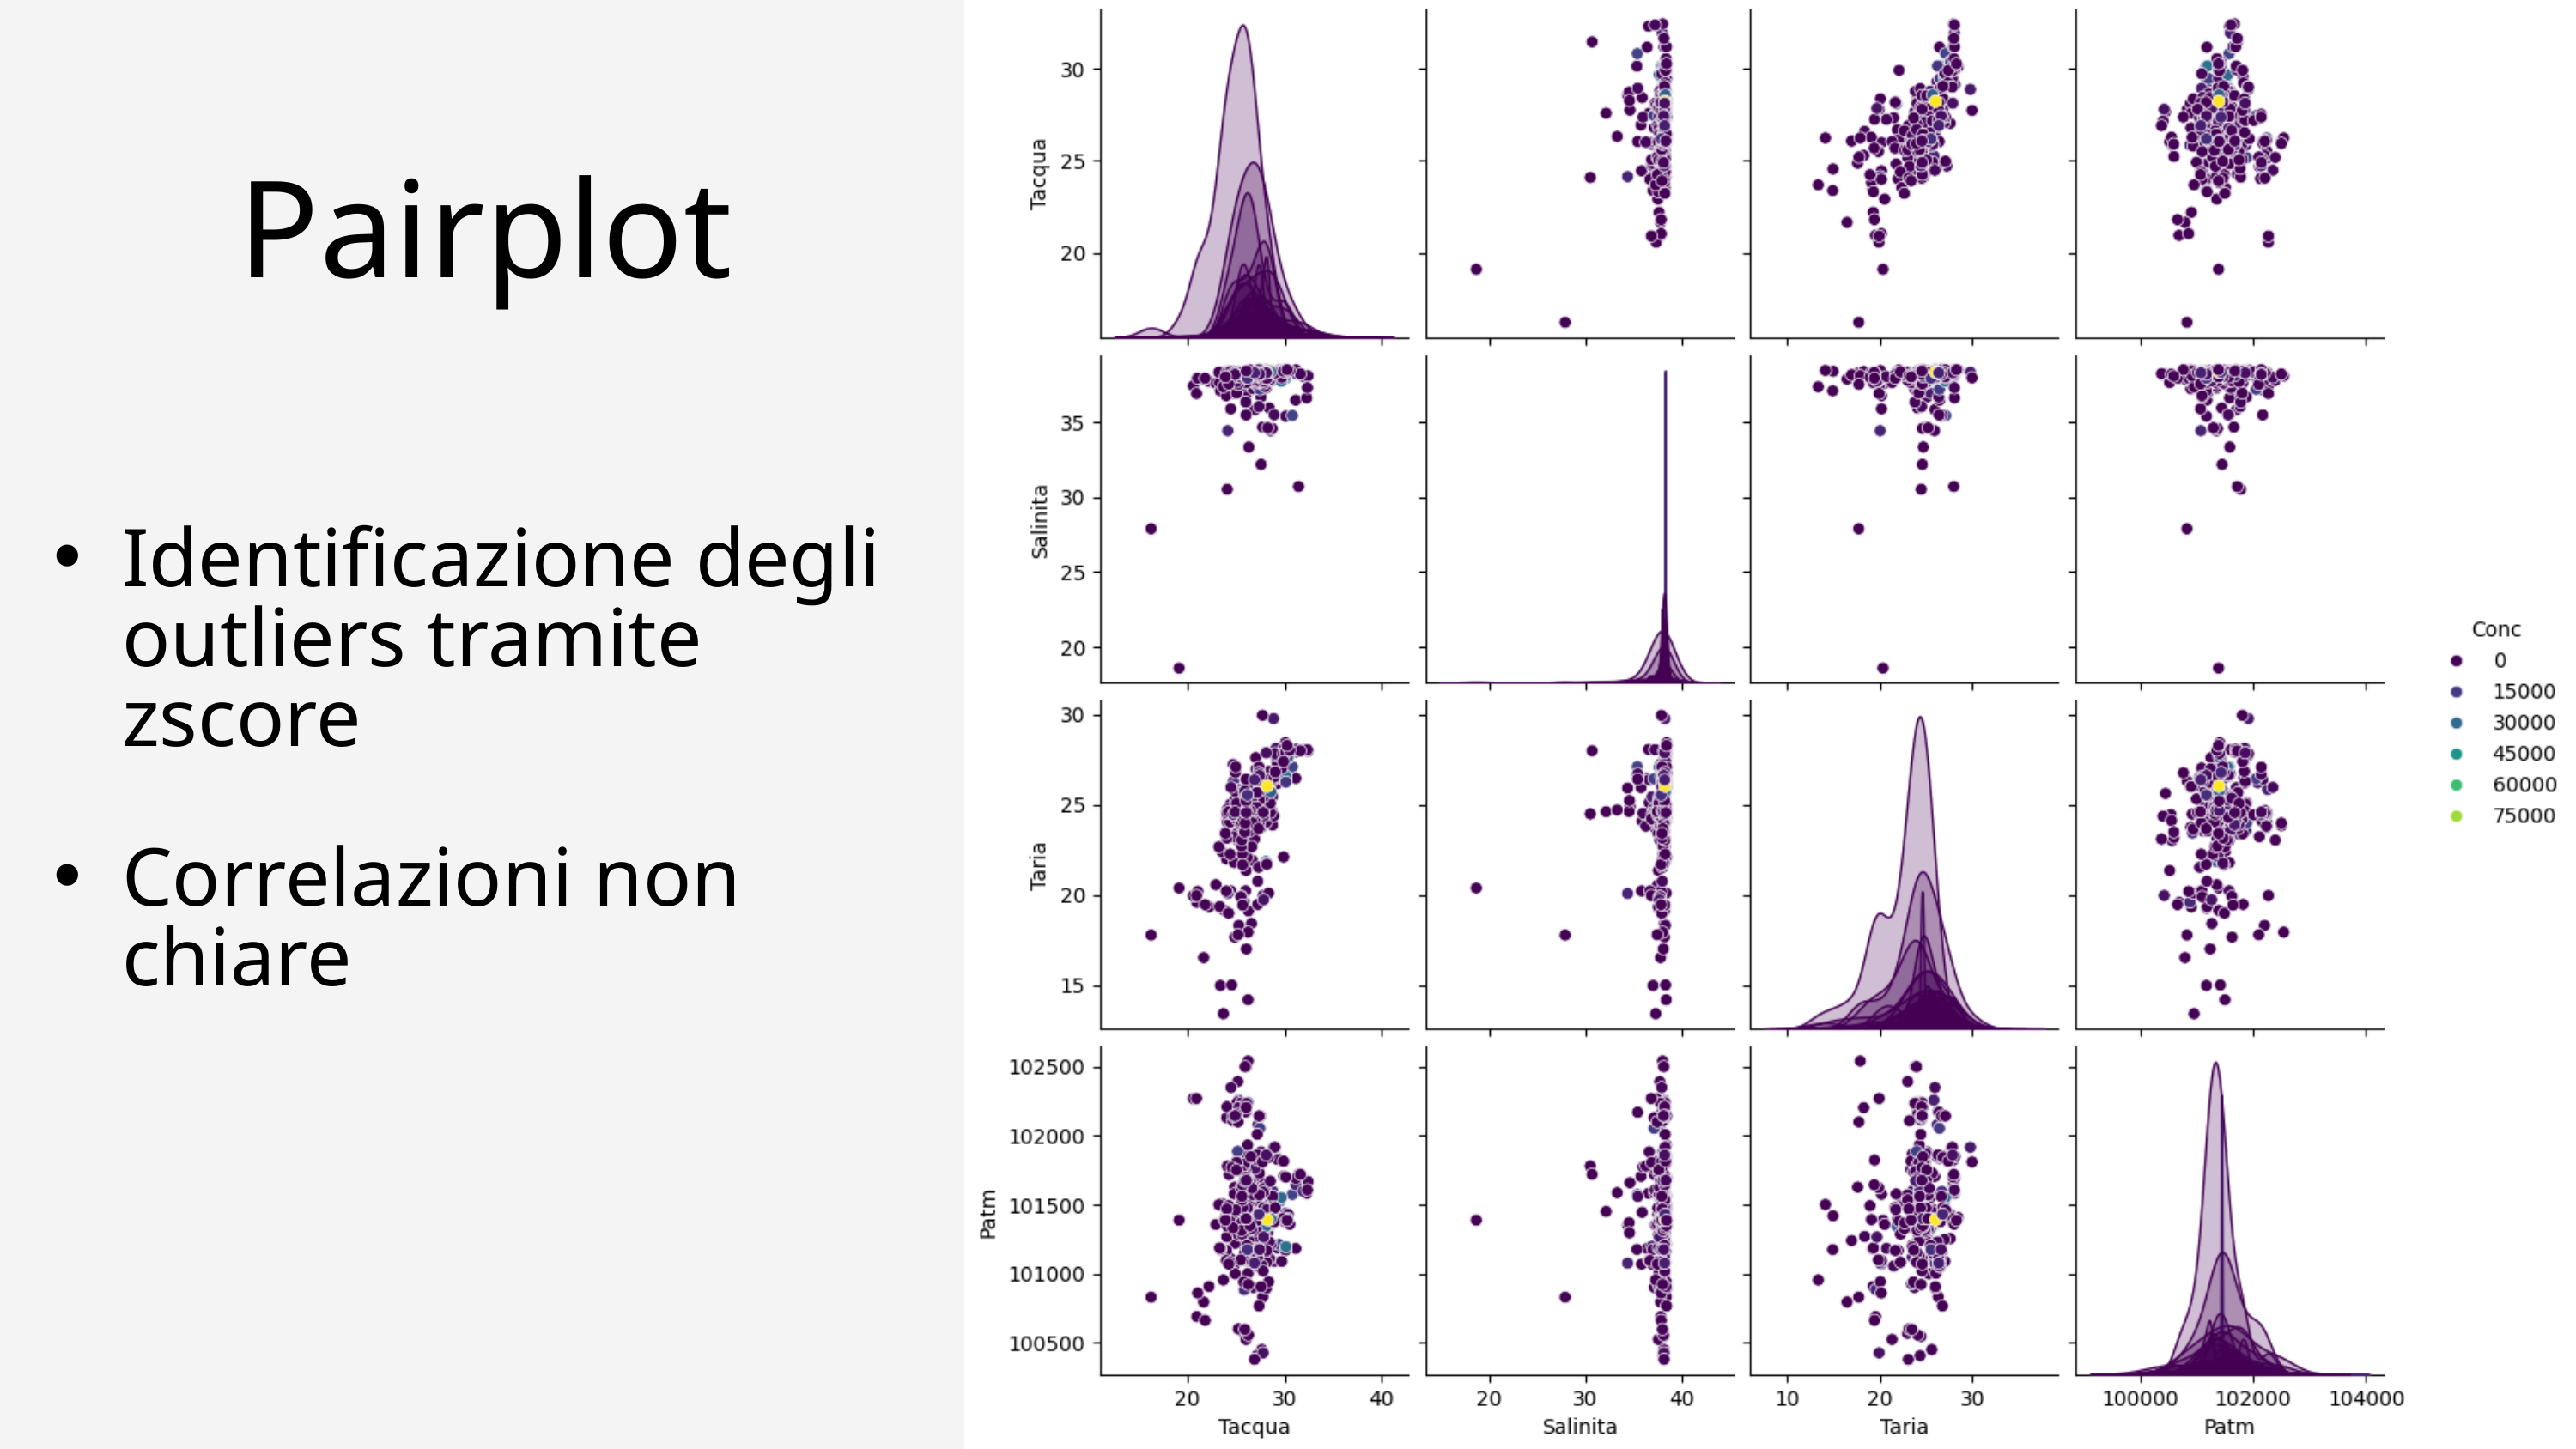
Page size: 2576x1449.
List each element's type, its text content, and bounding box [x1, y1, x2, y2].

text_box Pairplot [75, 143, 896, 305]
text_box [0, 0, 964, 1449]
text_box Identificazione degli outliers tramite zscore Correlazioni non chiare [0, 522, 933, 1003]
text_box [964, 0, 2576, 1449]
